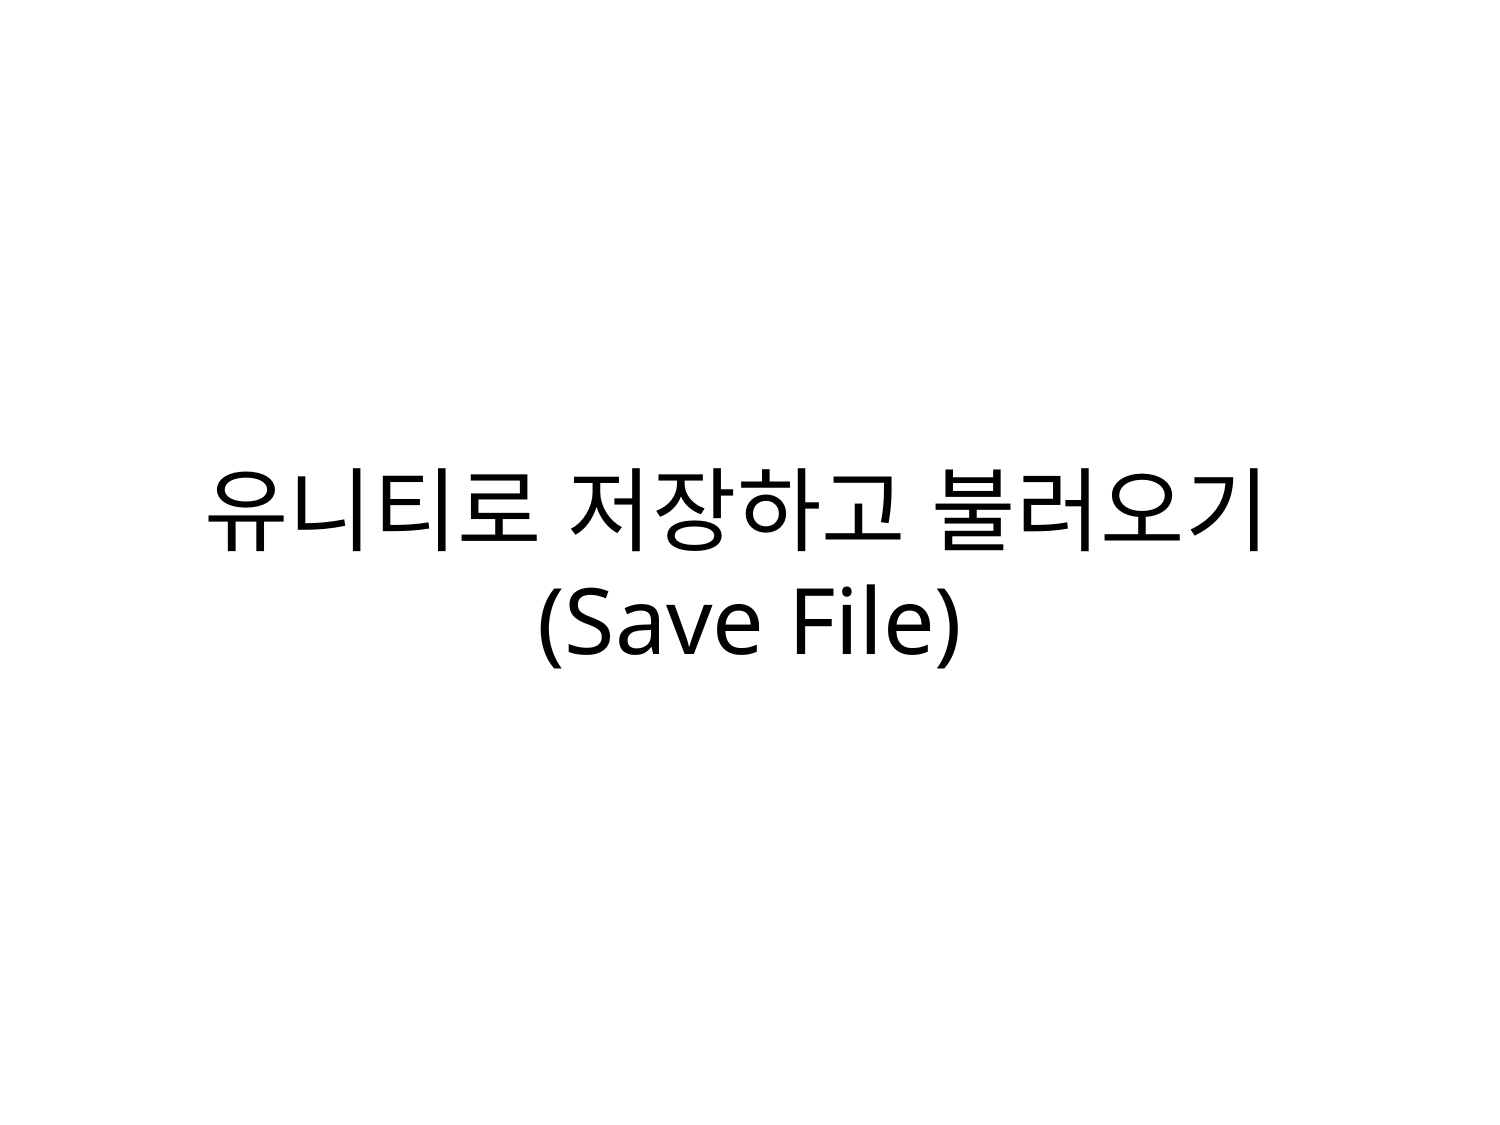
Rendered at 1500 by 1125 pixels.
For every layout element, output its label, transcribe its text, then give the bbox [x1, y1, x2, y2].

title 유니티로 저장하고 불러오기 (Save File) [103, 185, 1397, 941]
